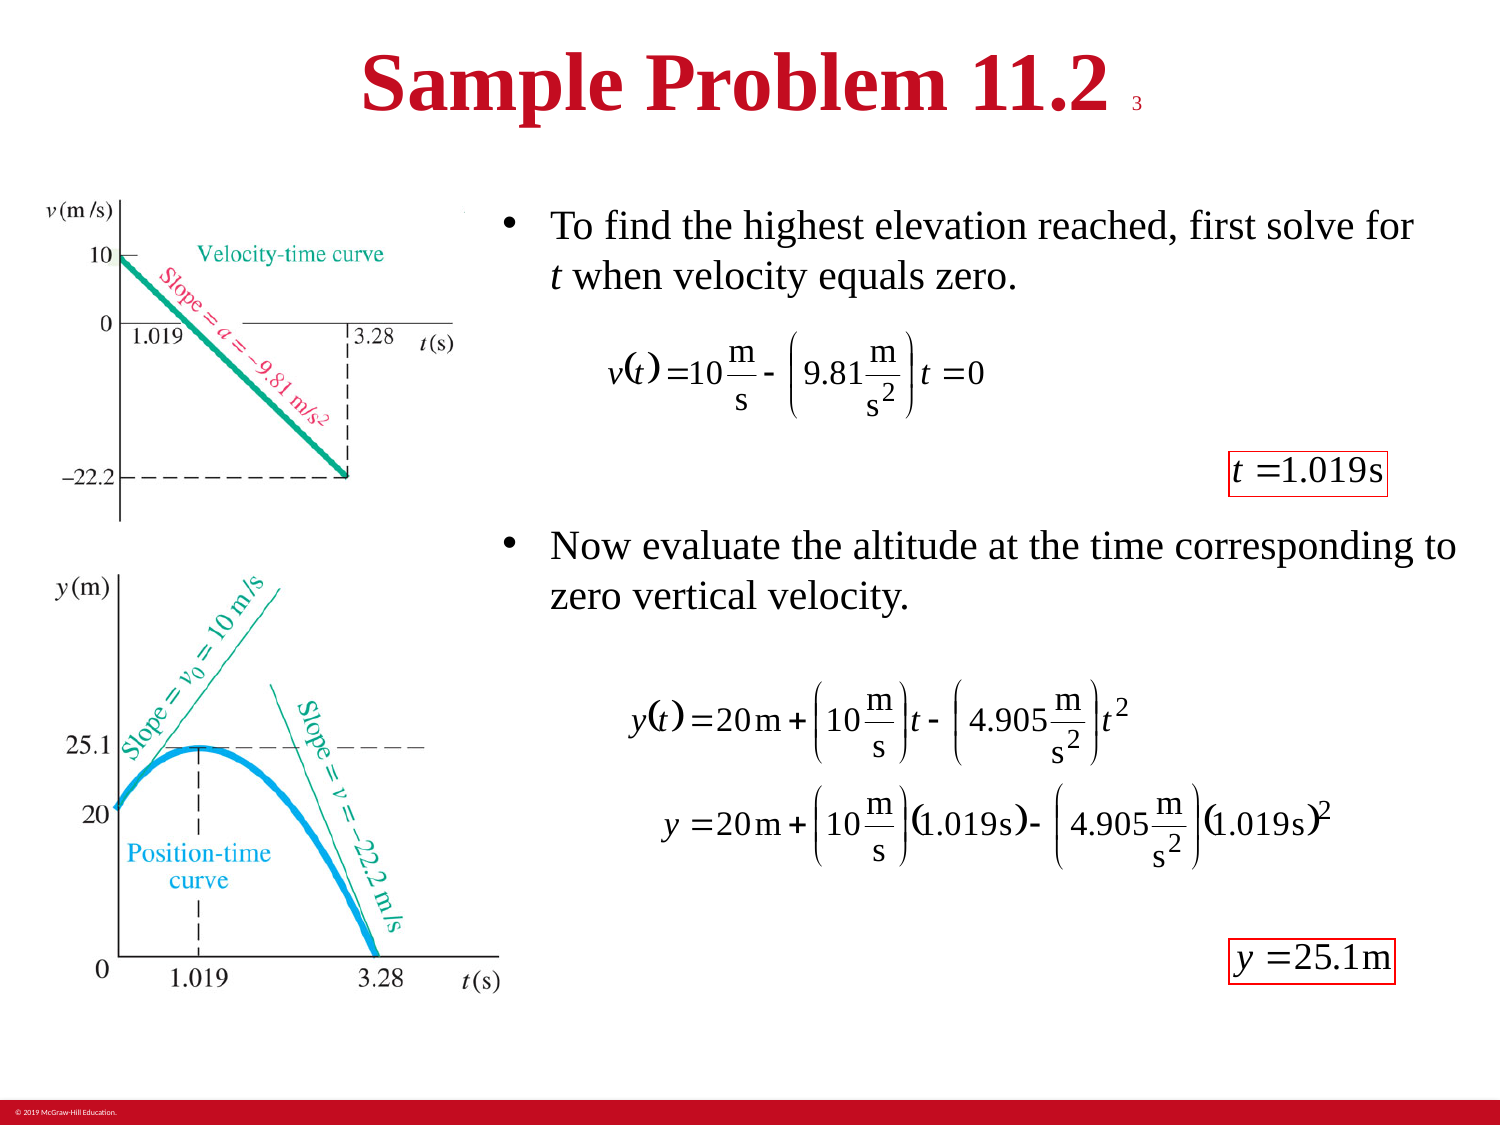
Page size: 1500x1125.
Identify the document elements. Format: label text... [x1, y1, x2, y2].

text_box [624, 674, 1335, 875]
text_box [1229, 451, 1388, 496]
title Sample Problem 11.2 3 [76, 20, 1427, 130]
list Now evaluate the altitude at the time corresponding to zero vertical velocity. [487, 510, 1475, 625]
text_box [1229, 939, 1395, 984]
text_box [604, 327, 988, 424]
list To find the highest elevation reached, first solve for t when velocity equals zero. [487, 190, 1450, 310]
picture [54, 574, 501, 994]
picture [45, 199, 465, 522]
